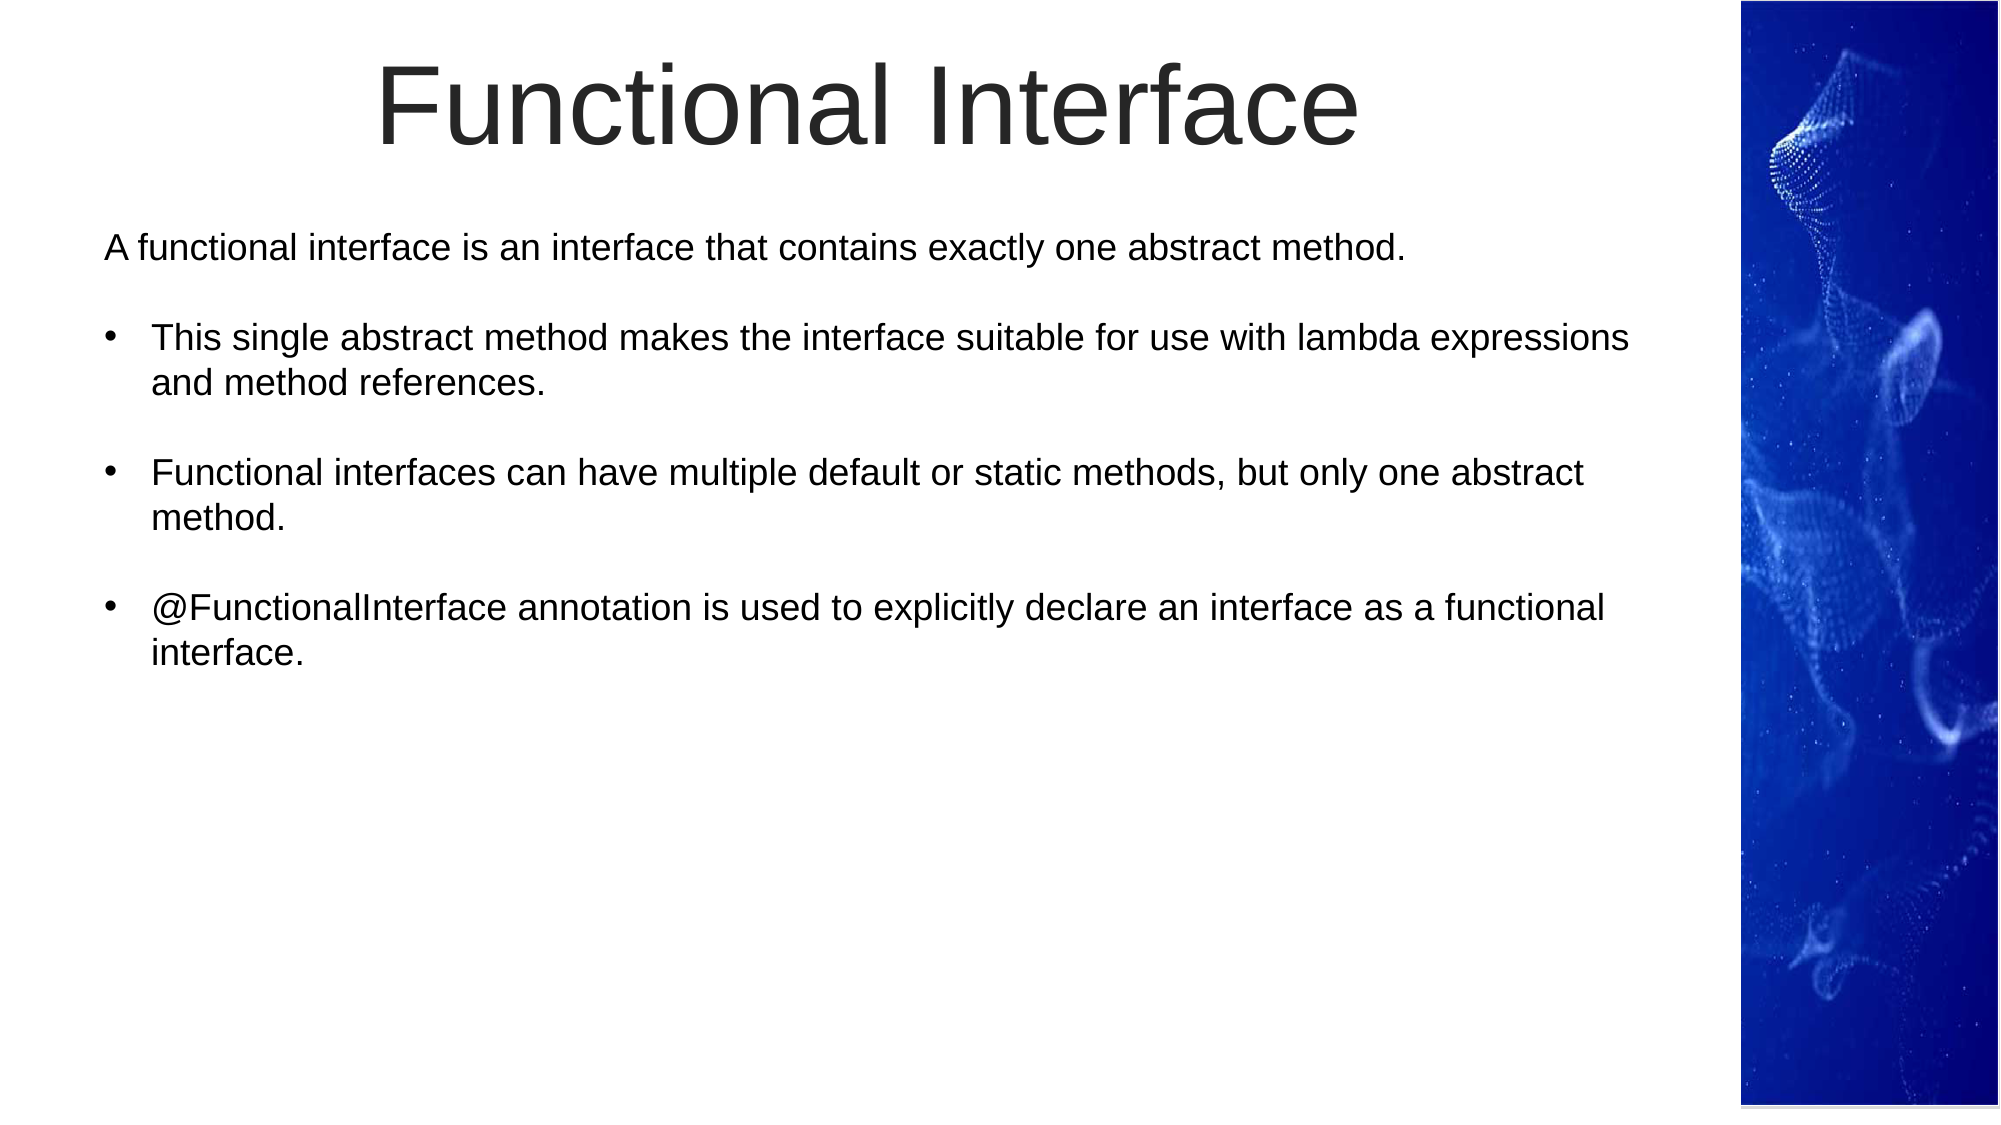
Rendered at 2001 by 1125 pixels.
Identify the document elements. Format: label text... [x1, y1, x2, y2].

list Functional Interface [24, 48, 1713, 168]
text_box A functional interface is an interface that contains exactly one abstract method. This single abstract method makes the interface suitable for use with lambda expressions and method references. Functional interfaces can have multiple default or static methods, but only one abstract method. @FunctionalInterface annotation is used to explicitly declare an interface as a functional interface. [89, 215, 1692, 681]
picture [1741, 0, 2000, 1109]
